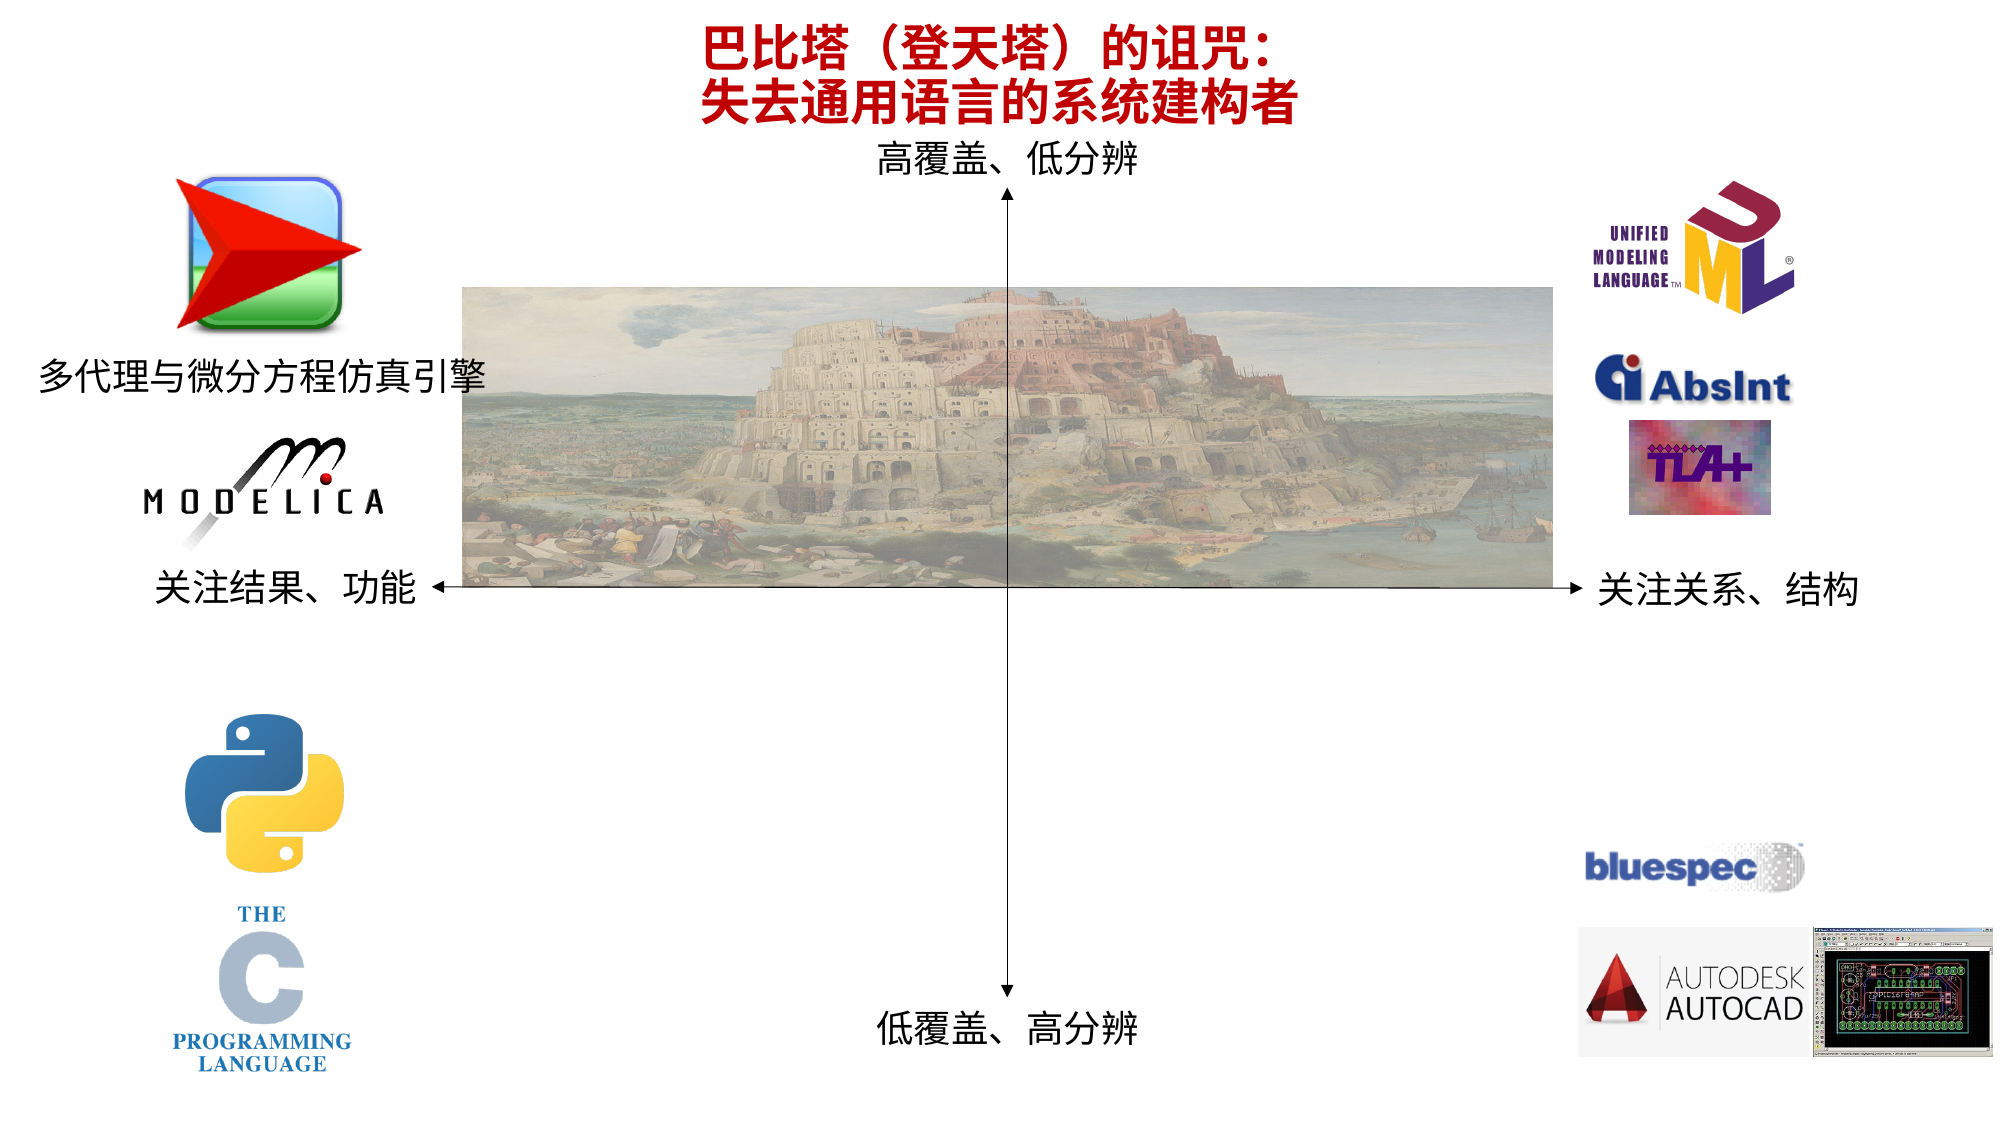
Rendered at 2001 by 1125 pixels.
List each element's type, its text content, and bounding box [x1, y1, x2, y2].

picture [1813, 927, 1993, 1057]
picture [1592, 174, 1795, 515]
picture [1008, 287, 1553, 587]
text_box 关注结果、功能 [139, 556, 432, 617]
picture [462, 287, 1007, 587]
picture [1581, 819, 1809, 913]
picture [167, 158, 362, 352]
picture [170, 891, 354, 1087]
text_box 关注关系、结构 [1582, 558, 1876, 619]
text_box 多代理与微分方程仿真引擎 [22, 345, 462, 406]
text_box 低覆盖、高分辨 [861, 997, 1154, 1058]
text_box 高覆盖、低分辨 [861, 127, 1154, 188]
title 巴比塔（登天塔）的诅咒： 失去通用语言的系统建构者 [99, 38, 1901, 116]
picture [185, 714, 344, 873]
picture [1578, 927, 1809, 1057]
picture [130, 422, 399, 562]
